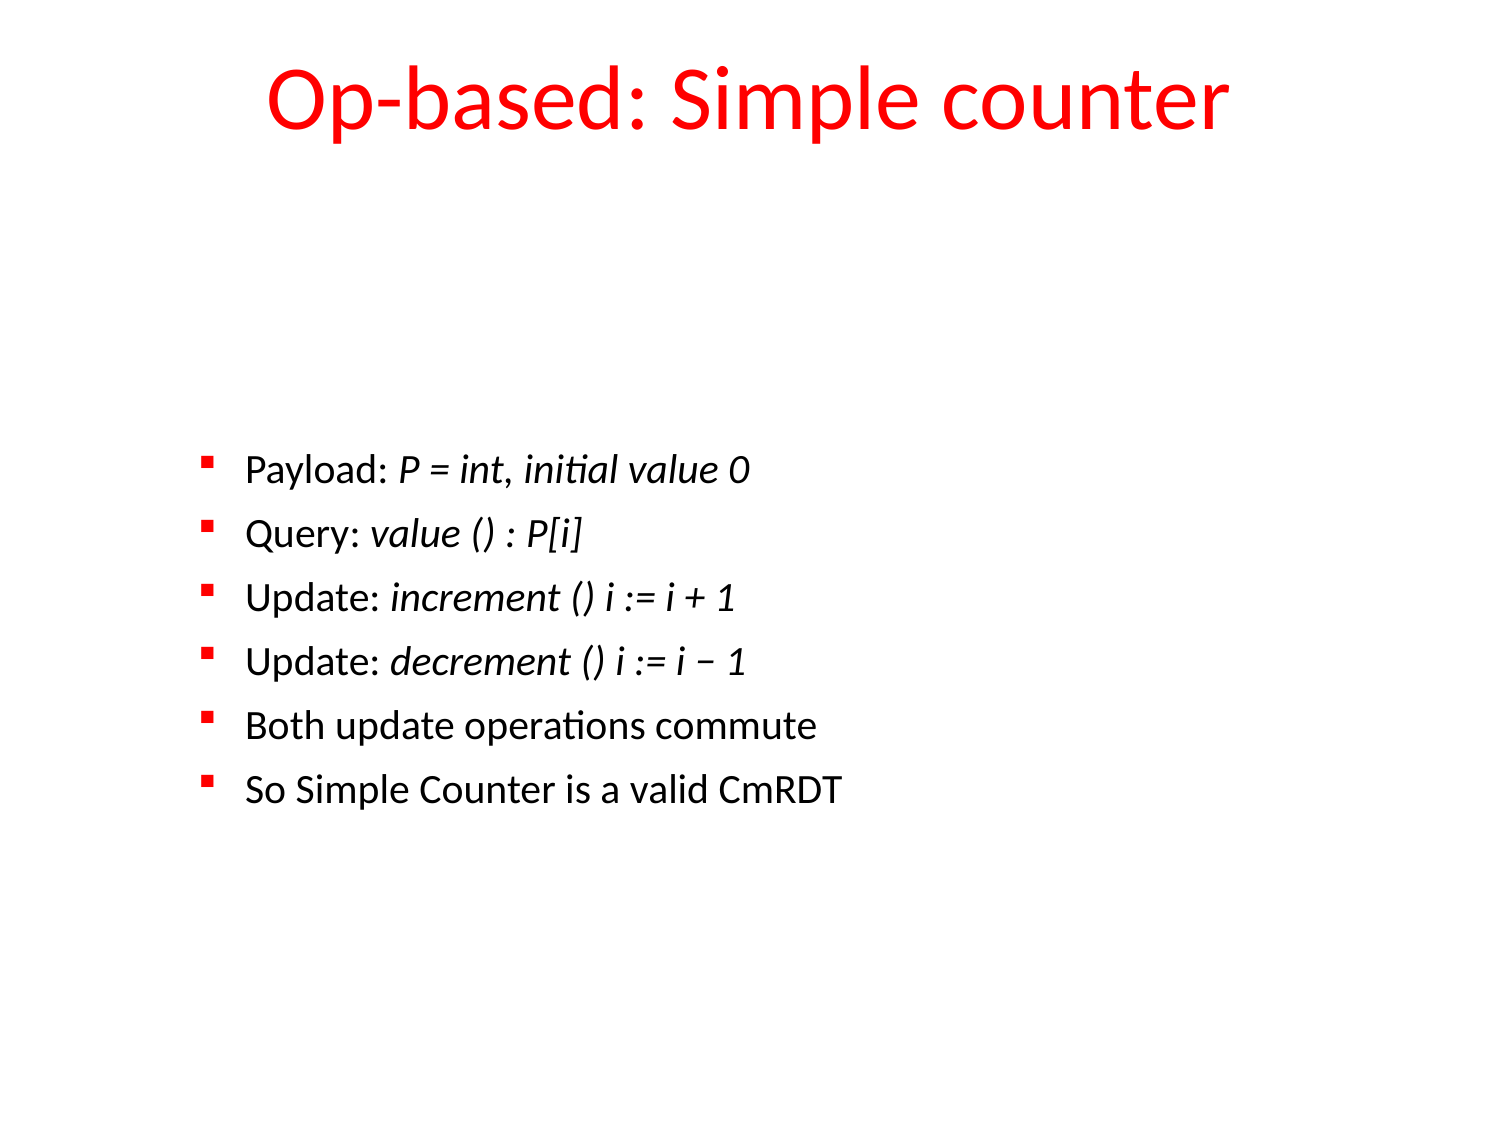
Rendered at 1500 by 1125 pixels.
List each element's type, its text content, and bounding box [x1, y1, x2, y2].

title Op-based: Simple counter [0, 0, 1500, 187]
list Payload: P = int, initial value 0 Query: value () : P[i] Update: increment () i := i + 1 Update: decrement () i := i − 1 Both update operations commute So Simple Counter is a valid CmRDT [141, 408, 1390, 1095]
